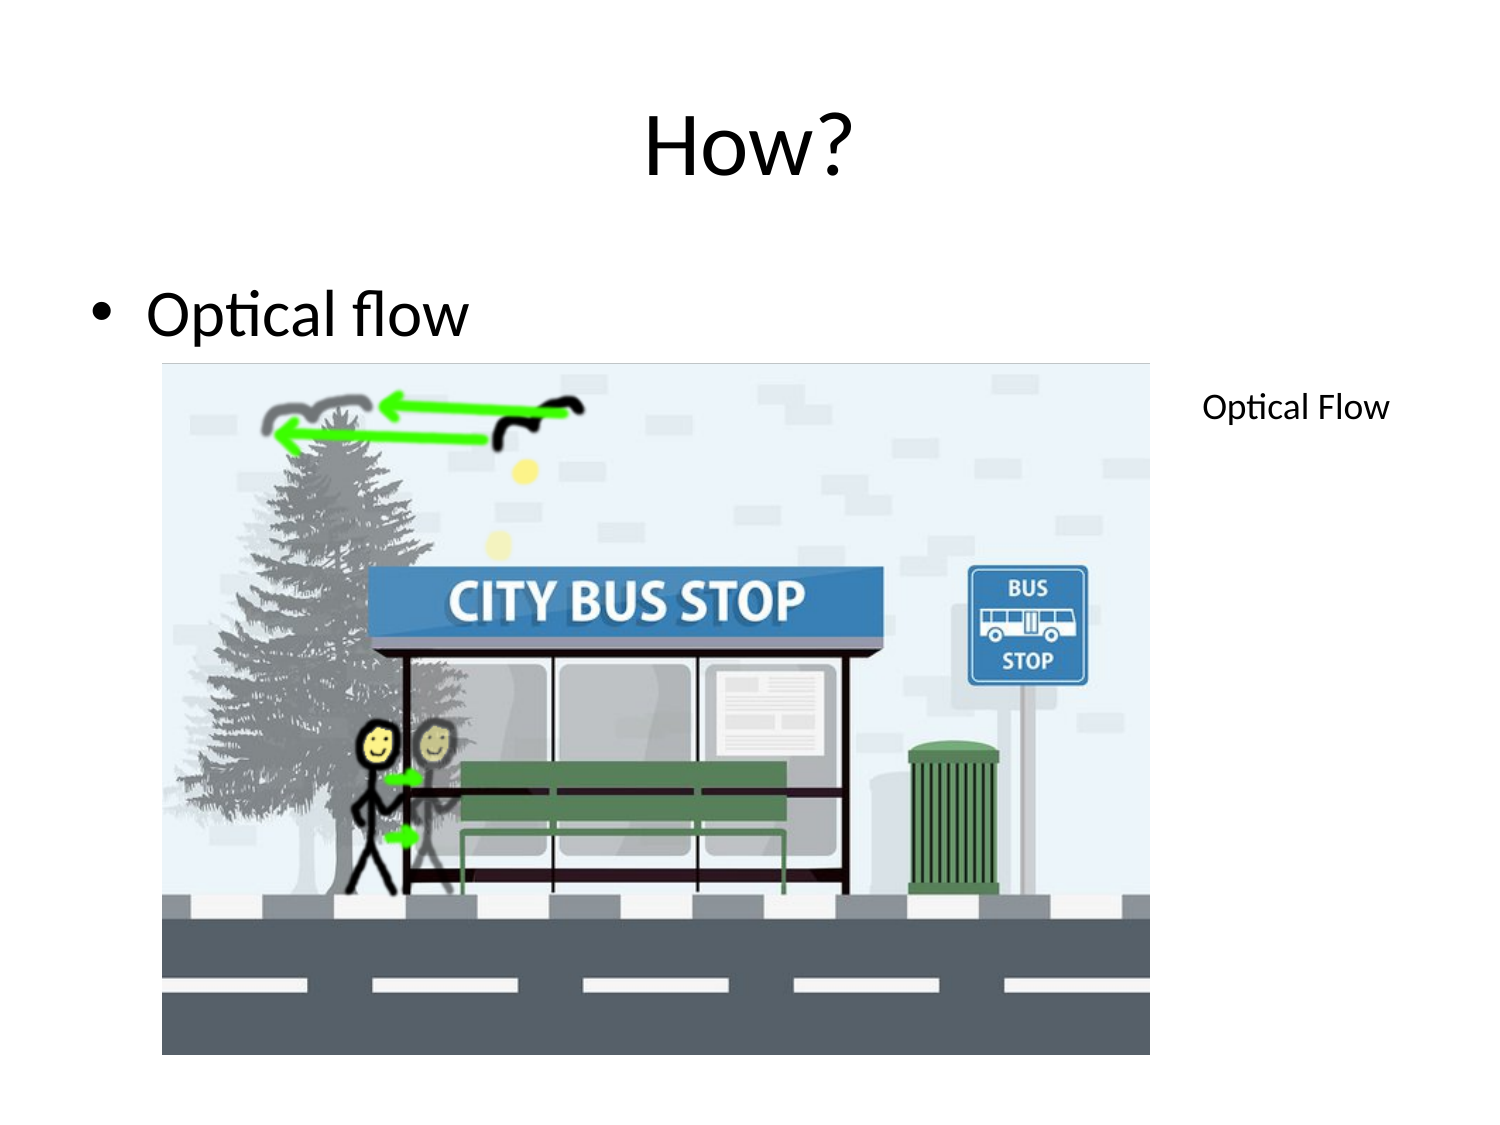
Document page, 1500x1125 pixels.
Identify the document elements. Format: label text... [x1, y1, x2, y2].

text_box Optical Flow [1187, 374, 1463, 435]
picture [162, 362, 1150, 1056]
title How? [75, 45, 1425, 233]
list Optical flow [75, 262, 1425, 1005]
